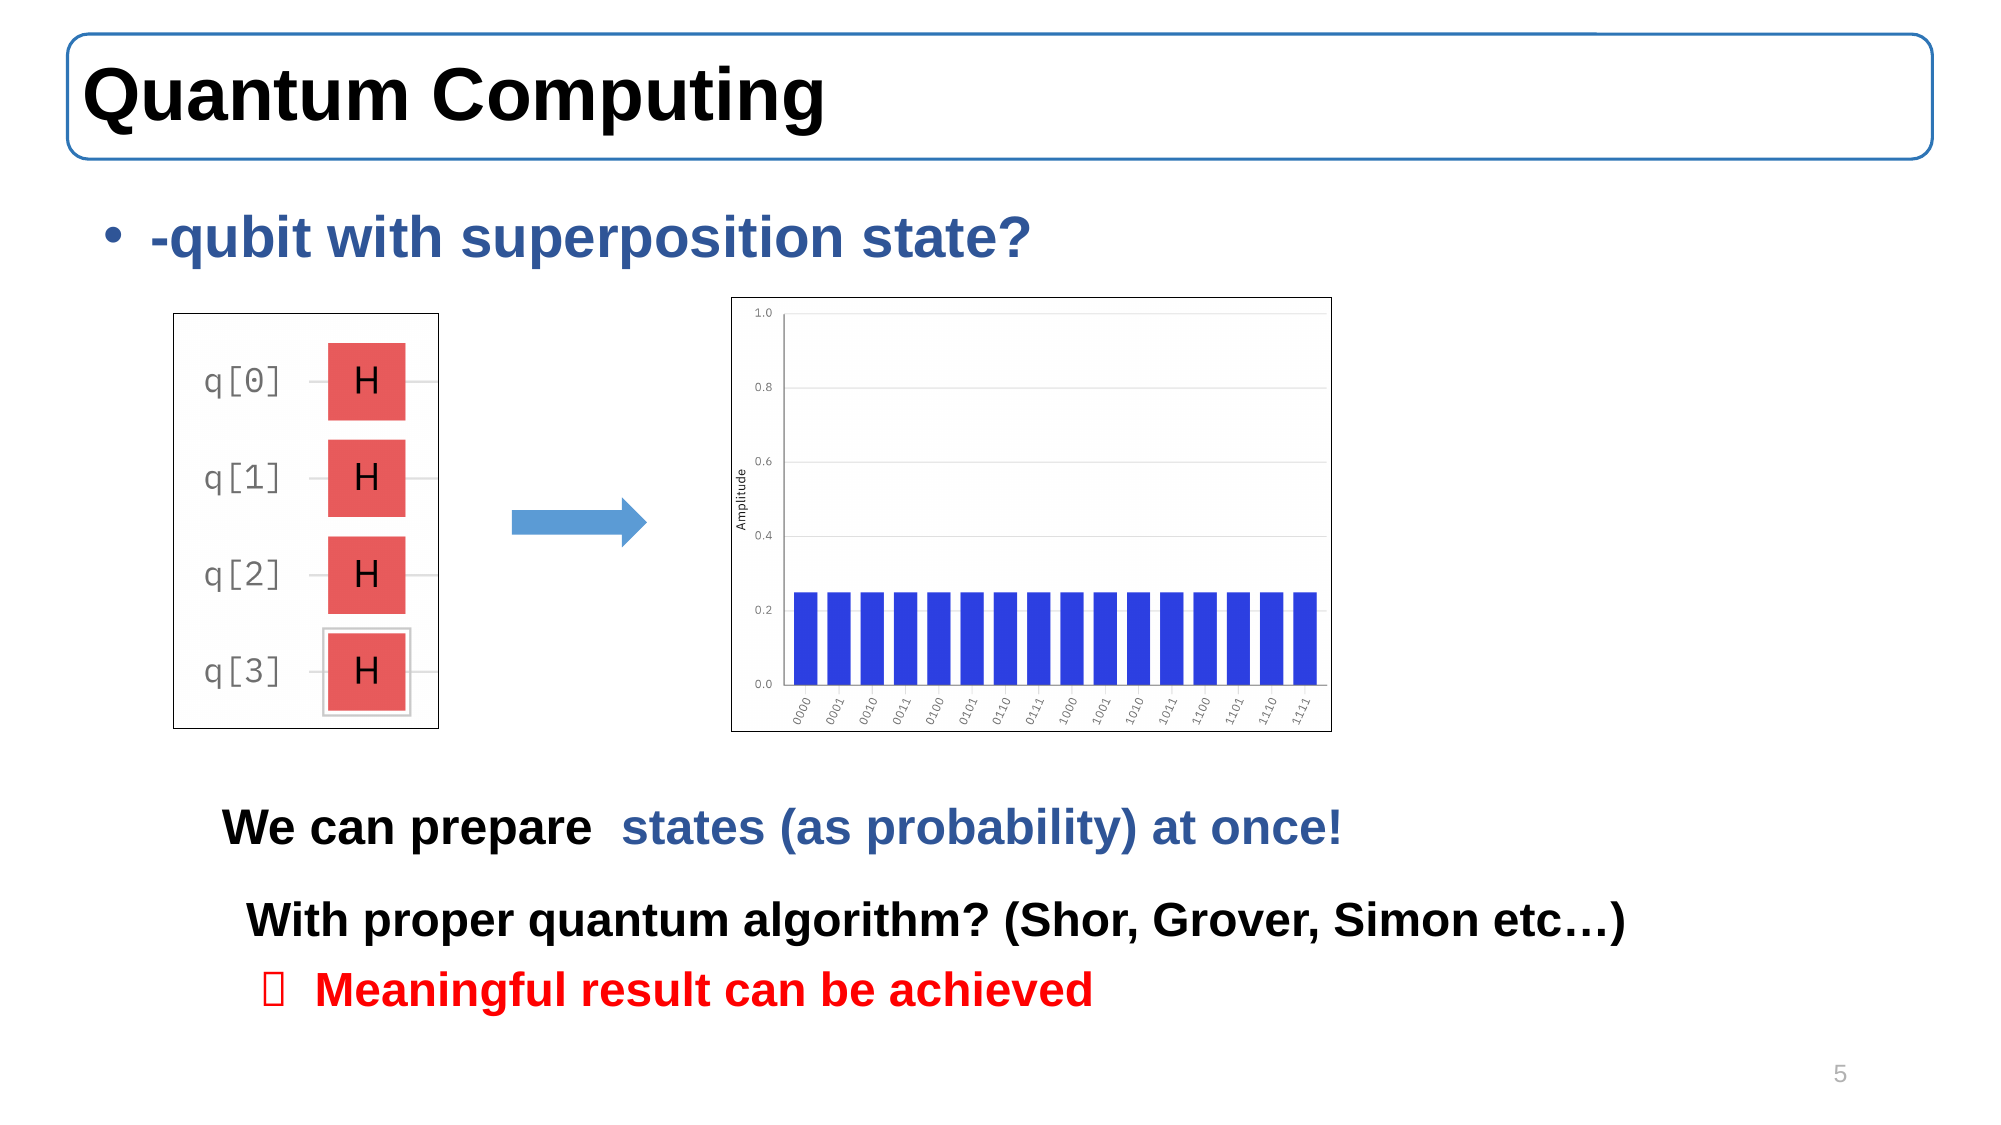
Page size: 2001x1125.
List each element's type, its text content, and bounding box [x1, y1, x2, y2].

slide_number 5 [1412, 1042, 1863, 1103]
title Quantum Computing [67, 34, 1933, 160]
text_box [511, 497, 647, 548]
picture [731, 297, 1332, 732]
picture [173, 313, 439, 729]
text_box With proper quantum algorithm? (Shor, Grover, Simon etc…)  Meaningful result can be achieved [231, 881, 1698, 1024]
